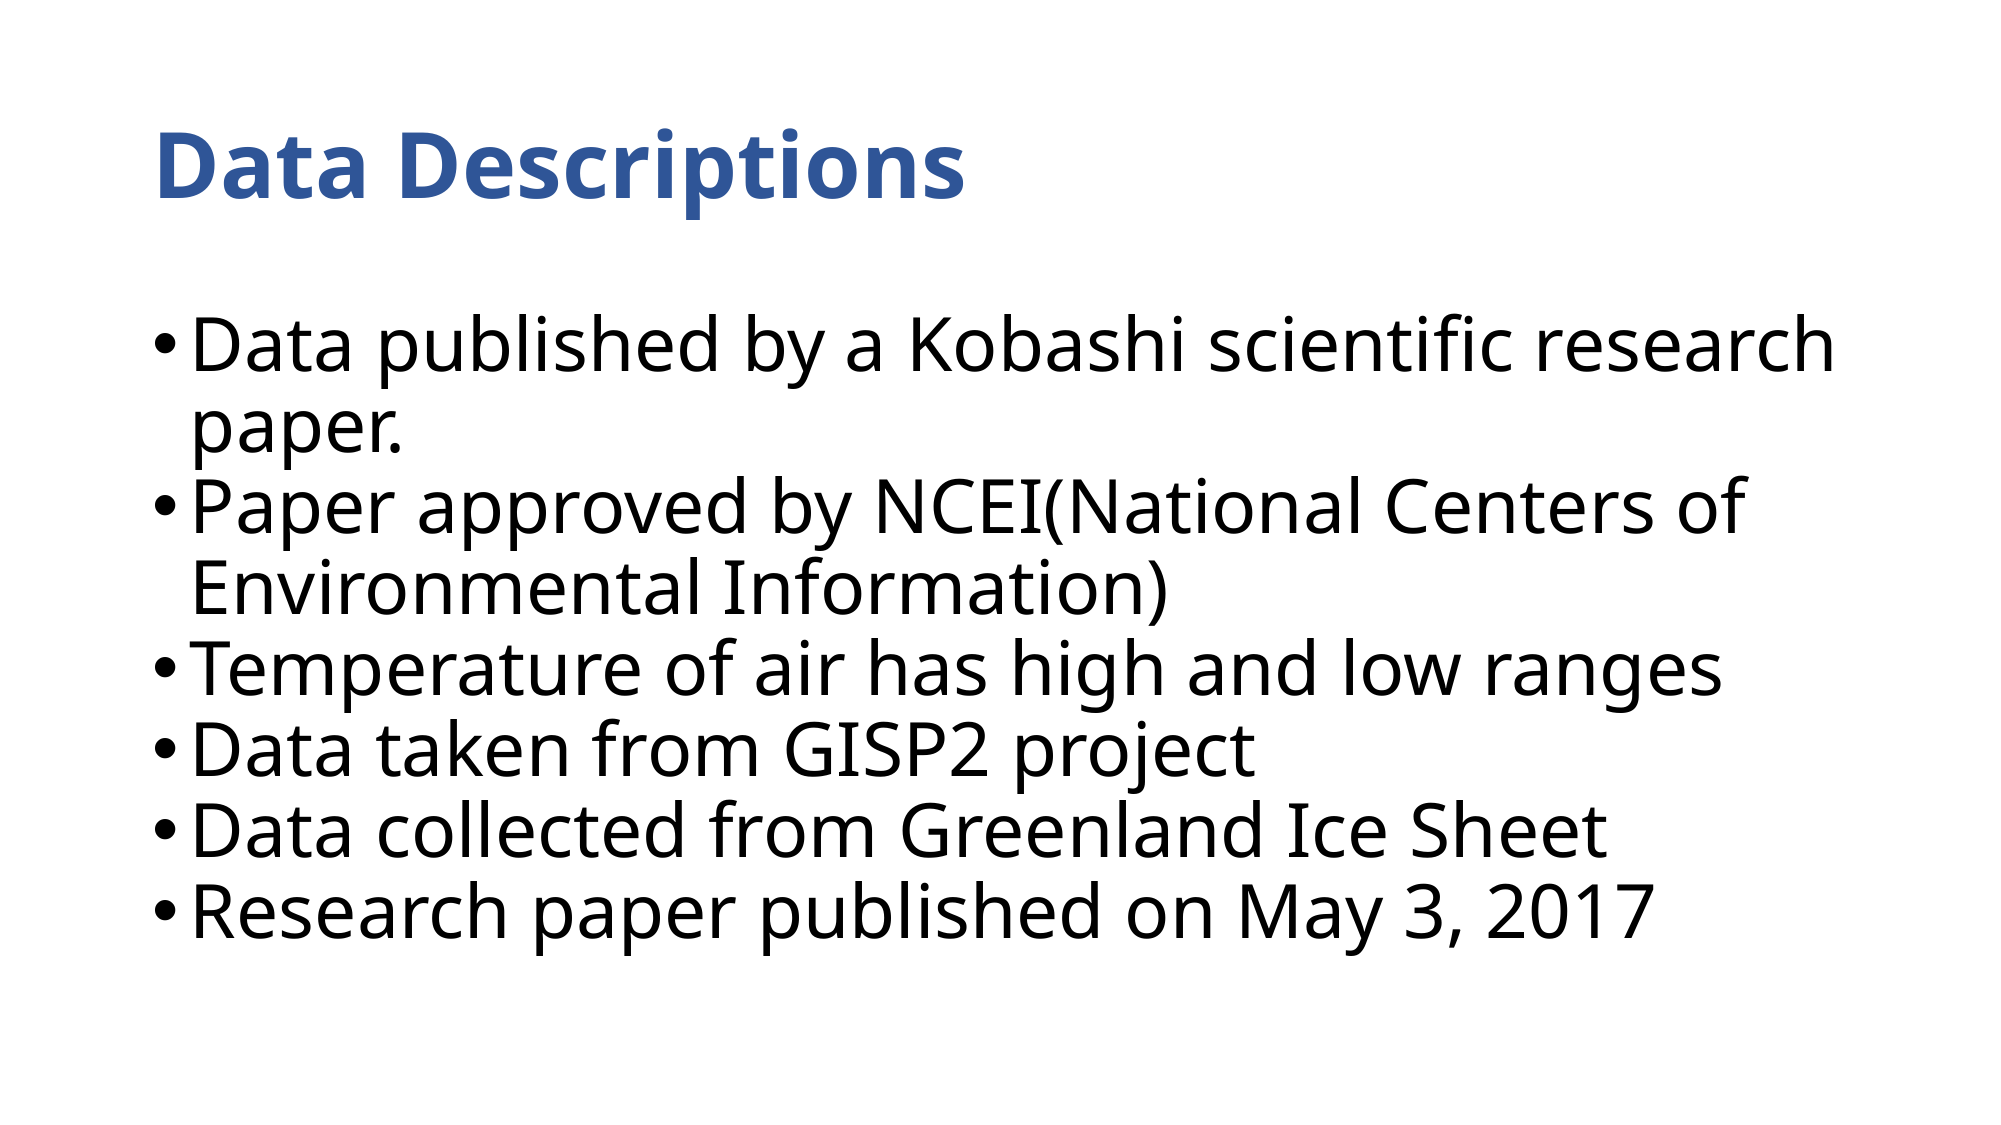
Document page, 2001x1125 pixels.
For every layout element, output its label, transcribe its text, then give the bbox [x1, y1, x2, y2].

title Data Descriptions [137, 59, 1863, 278]
list Data published by a Kobashi scientific research paper. Paper approved by NCEI(National Centers of Environmental Information) Temperature of air has high and low ranges Data taken from GISP2 project Data collected from Greenland Ice Sheet Research paper published on May 3, 2017 [137, 299, 1863, 1014]
